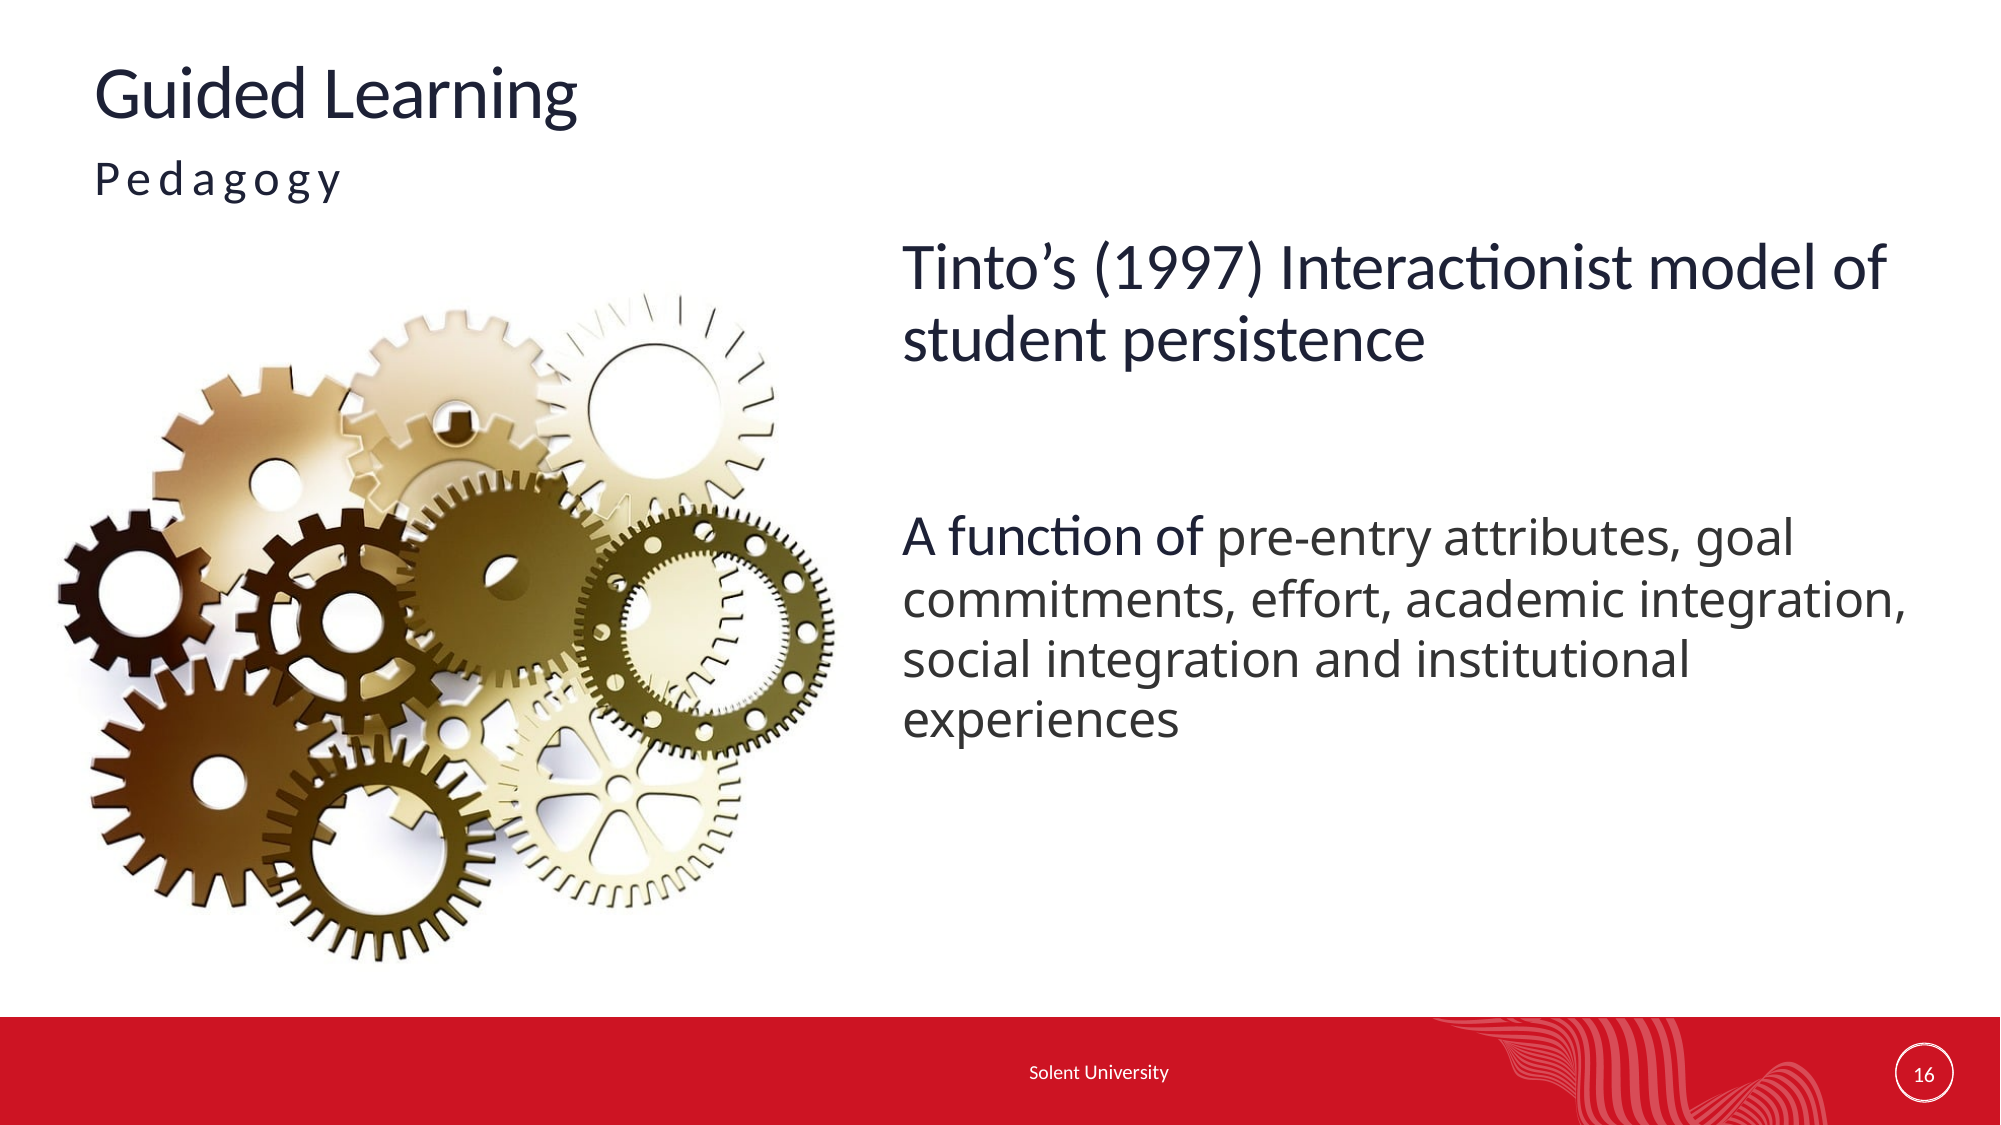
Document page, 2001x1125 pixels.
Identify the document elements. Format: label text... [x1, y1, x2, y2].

title Guided Learning [94, 57, 1927, 142]
picture [1432, 1018, 1828, 1125]
slide_number 16 [1884, 1044, 1964, 1104]
list Tinto’s (1997) Interactionist model of student persistence A function of pre-entry attributes, goal commitments, effort, academic integration, social integration and institutional experiences [902, 232, 1927, 1017]
picture [0, 265, 880, 996]
list Pedagogy [94, 152, 1927, 223]
